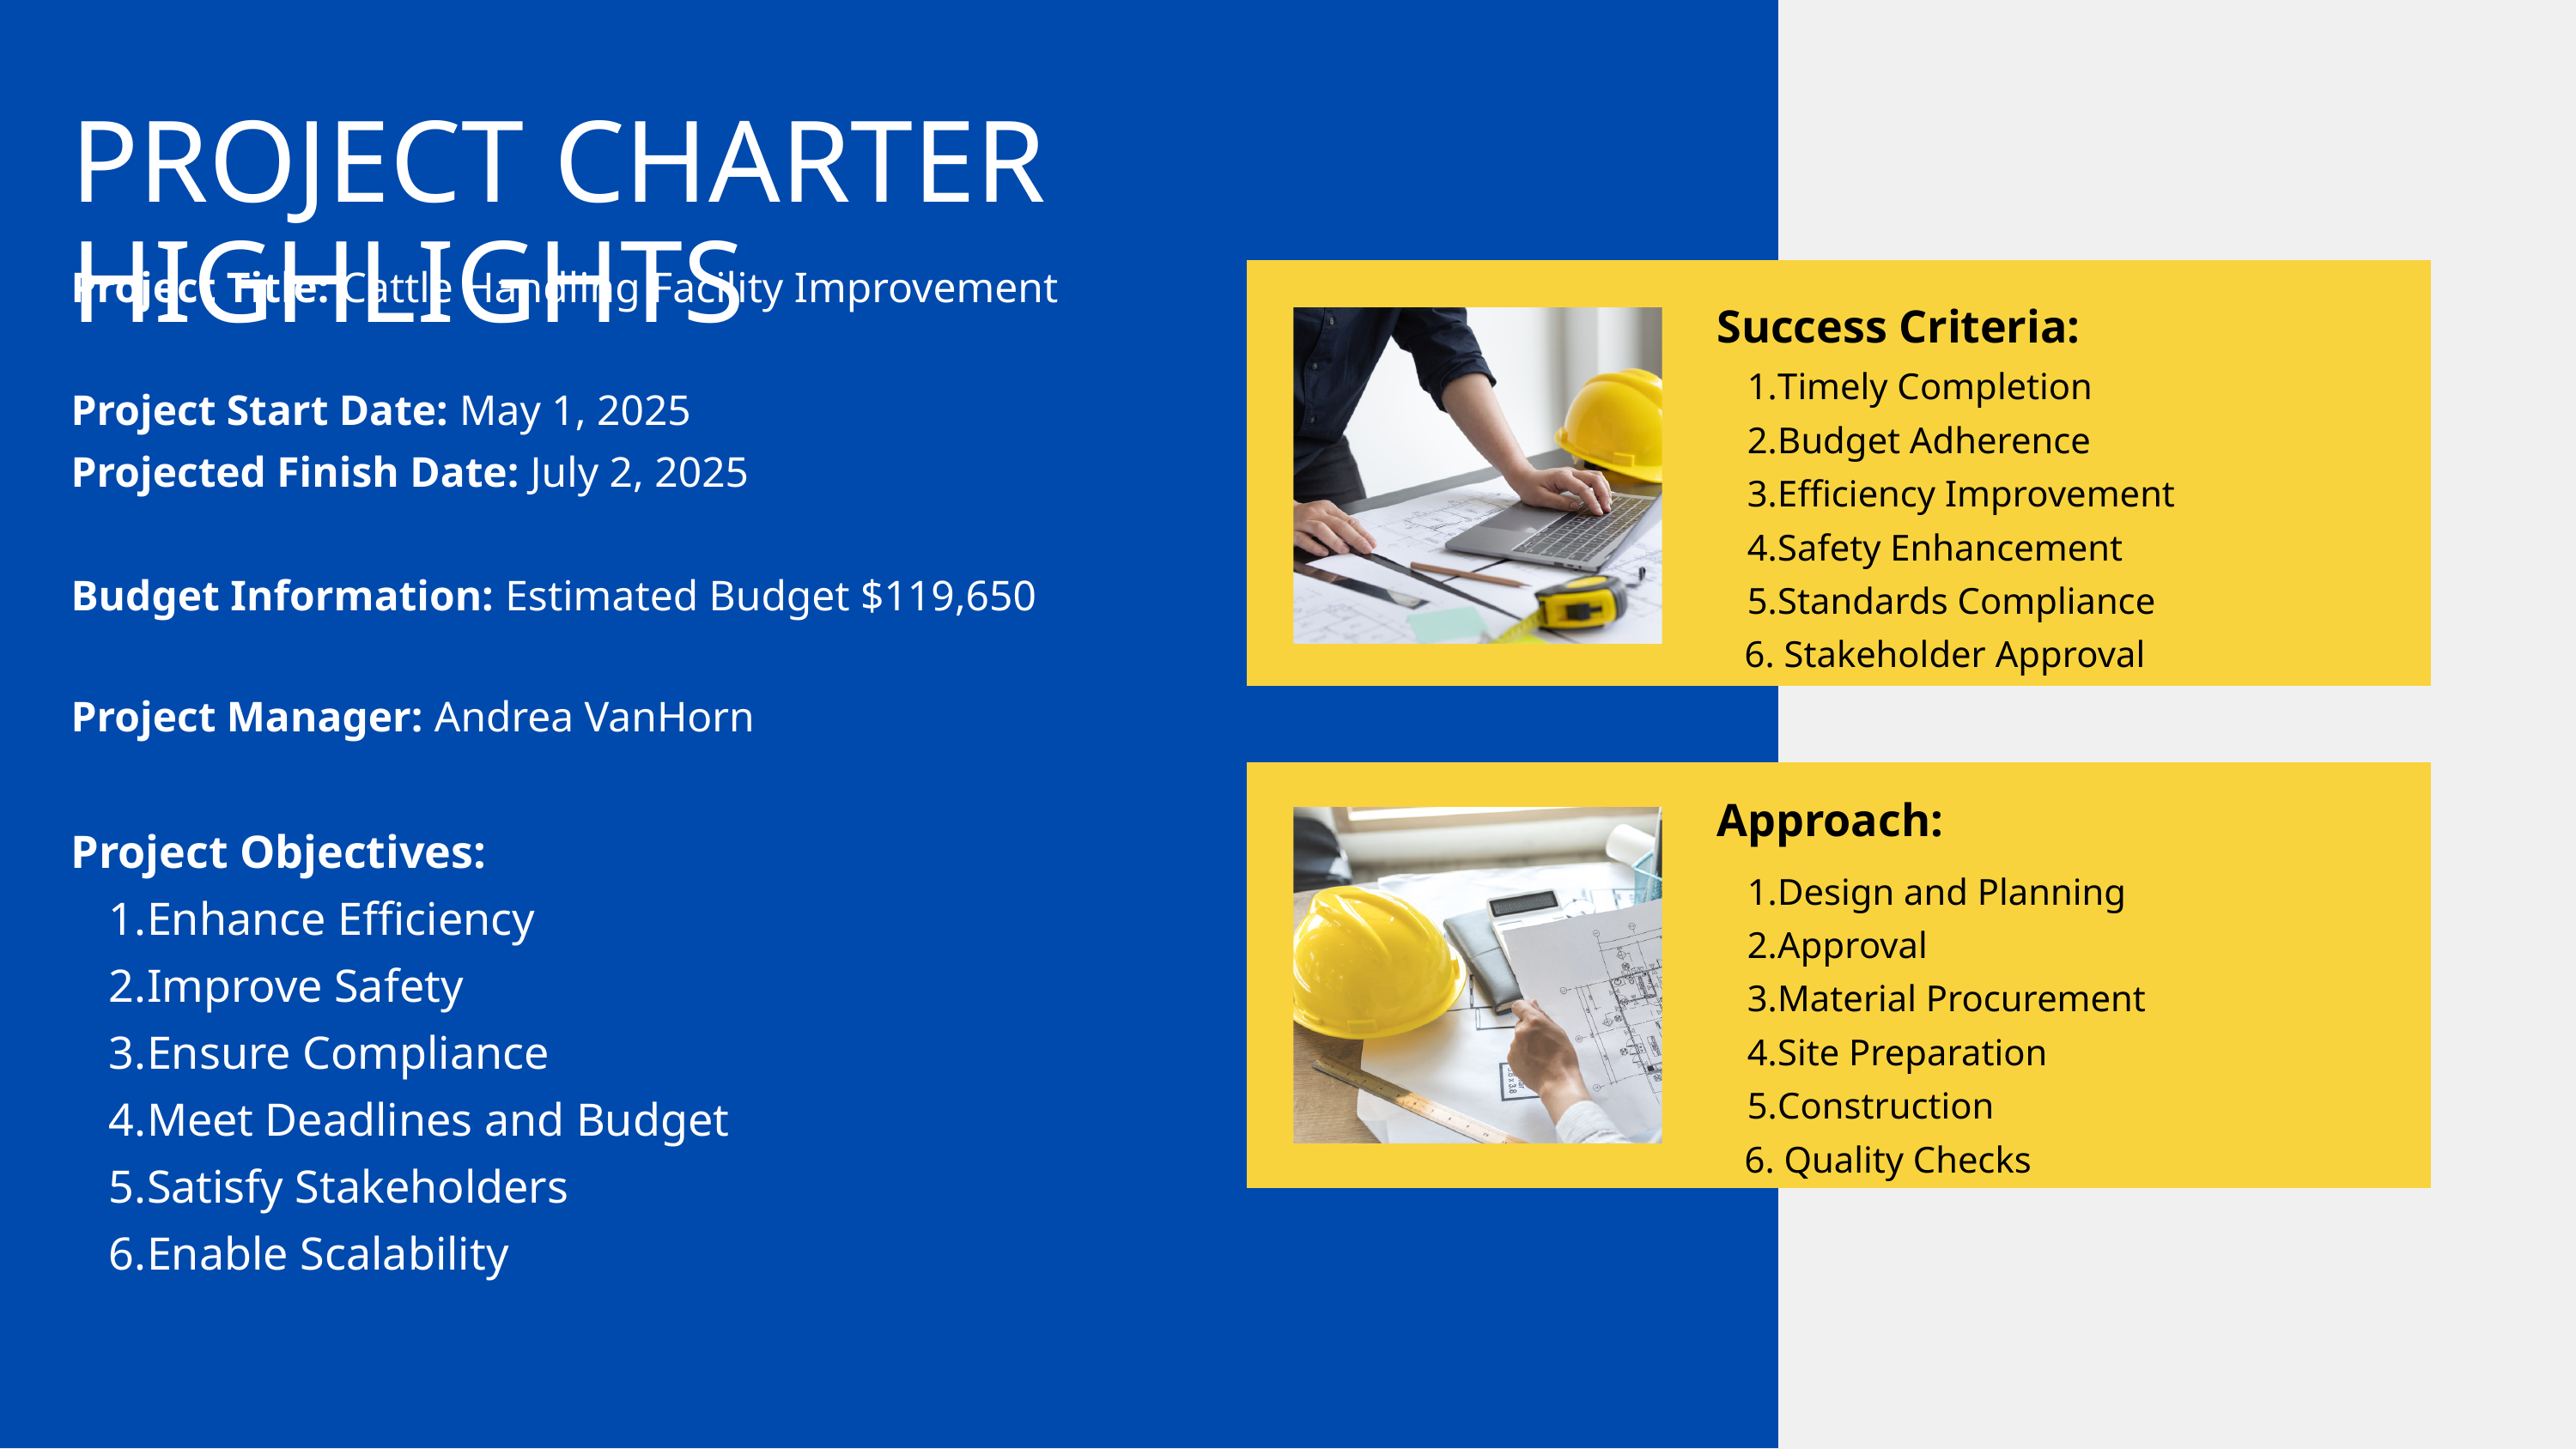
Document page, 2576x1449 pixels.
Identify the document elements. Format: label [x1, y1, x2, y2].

text_box [1246, 259, 2432, 687]
text_box [0, 0, 1778, 1449]
text_box [1246, 761, 2432, 1189]
text_box [1292, 307, 1662, 645]
text_box [1292, 807, 1662, 1144]
